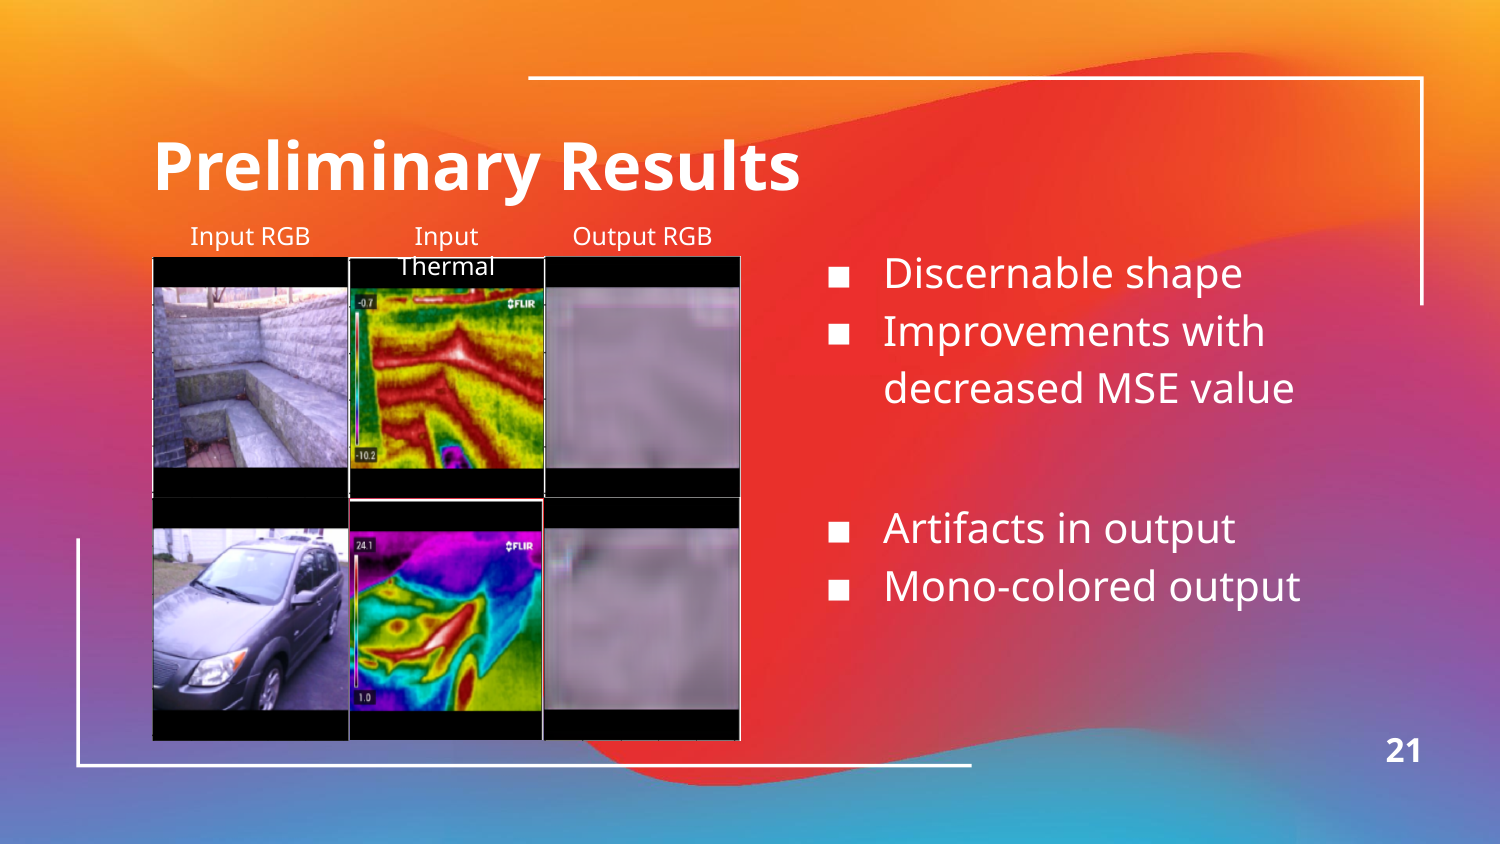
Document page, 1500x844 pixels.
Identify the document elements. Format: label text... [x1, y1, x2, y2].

text_box Input Thermal [350, 205, 543, 255]
picture [0, 0, 1500, 844]
list Discernable shape Improvements with decreased MSE value Artifacts in output Mono-colored output [808, 239, 1348, 697]
text_box Output RGB [546, 205, 739, 256]
slide_number ‹#› [1347, 696, 1424, 775]
title Preliminary Results [152, 145, 1348, 206]
text_box Input RGB [154, 205, 347, 255]
